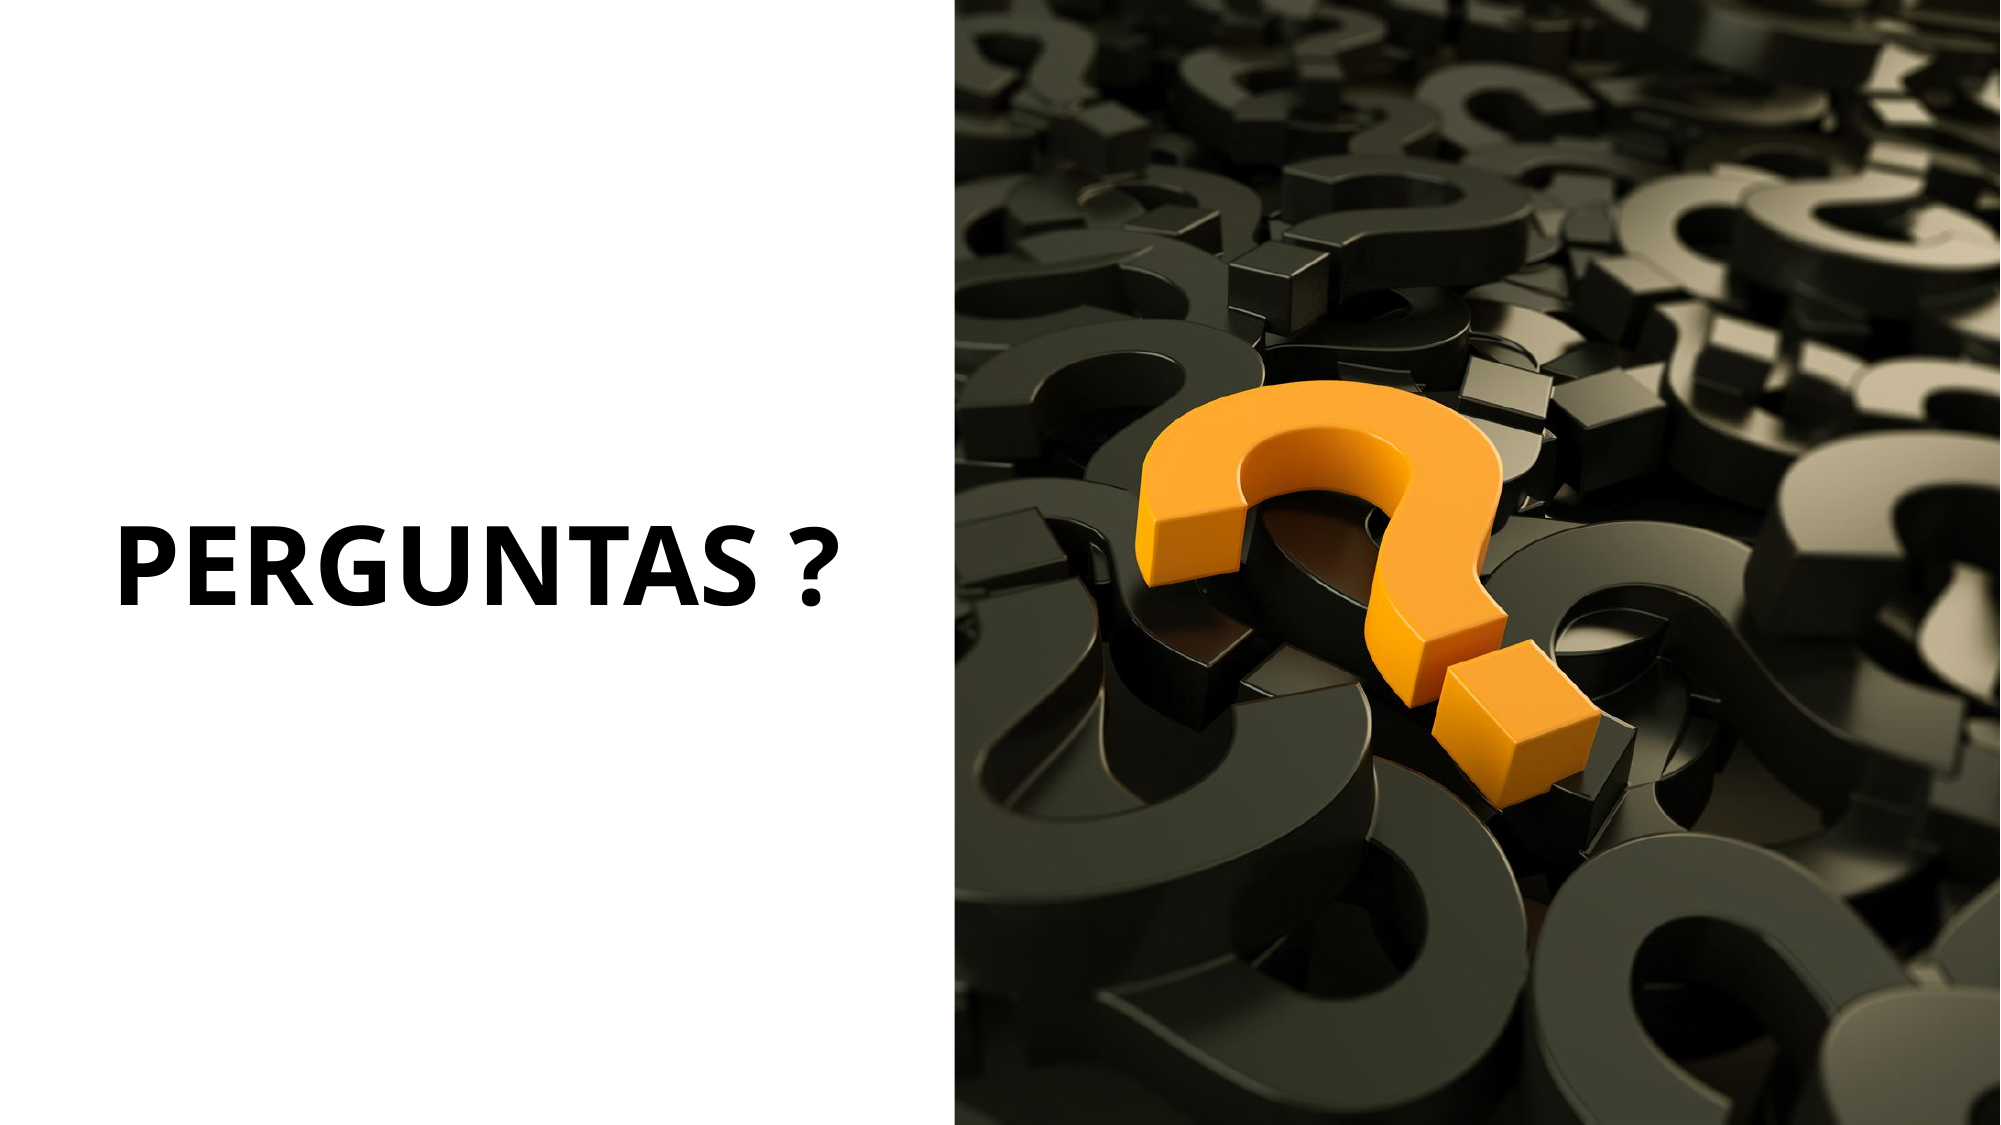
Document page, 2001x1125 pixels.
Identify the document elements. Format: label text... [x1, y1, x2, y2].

title PERGUNTAS ? [96, 386, 859, 638]
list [954, 0, 2000, 1125]
text_box [0, 0, 954, 1125]
